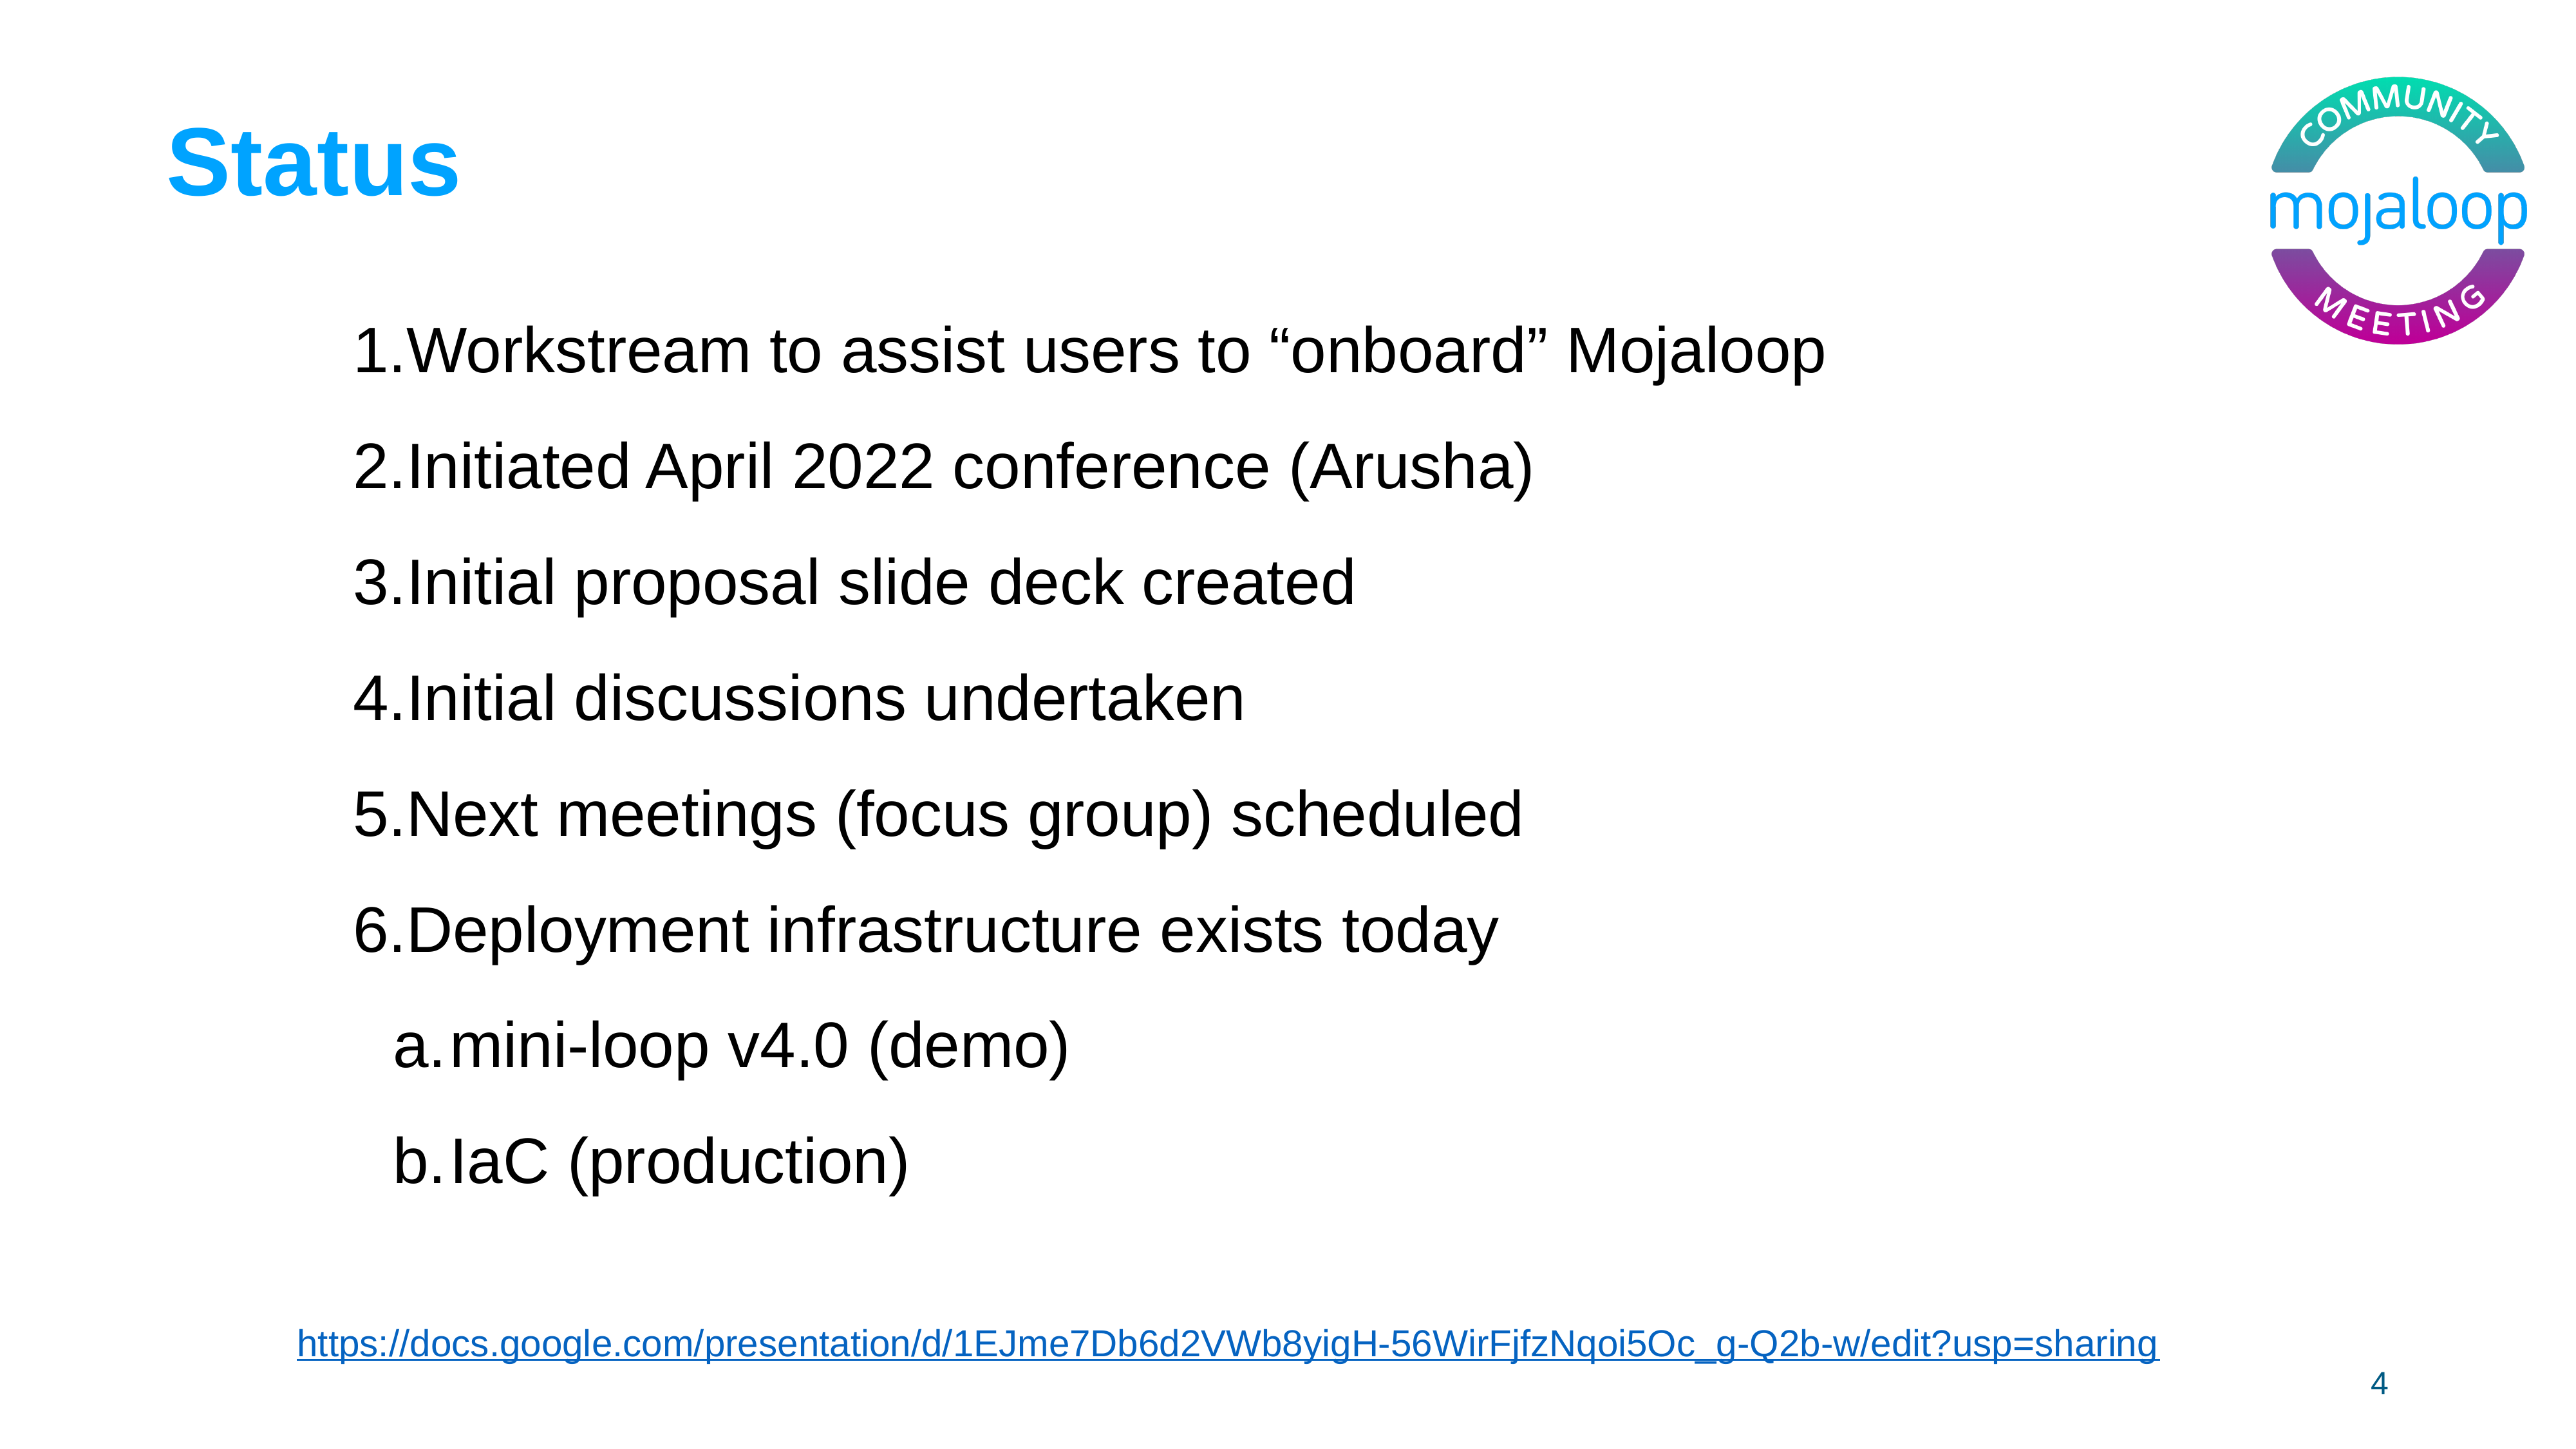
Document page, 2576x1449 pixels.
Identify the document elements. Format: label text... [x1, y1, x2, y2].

text_box Status [157, 24, 2174, 304]
picture [2270, 77, 2528, 345]
text_box 4 [1819, 1343, 2399, 1421]
text_box https://docs.google.com/presentation/d/1EJme7Db6d2VWb8yigH-56WirFjfzNqoi5Oc_g-Q2b-w/edit?usp=sharing [287, 1309, 2327, 1419]
text_box Workstream to assist users to “onboard” Mojaloop Initiated April 2022 conference (Arusha) Initial proposal slide deck created Initial discussions undertaken Next meetings (focus group) scheduled Deployment infrastructure exists today mini-loop v4.0 (demo) IaC (production) [343, 265, 2467, 1184]
